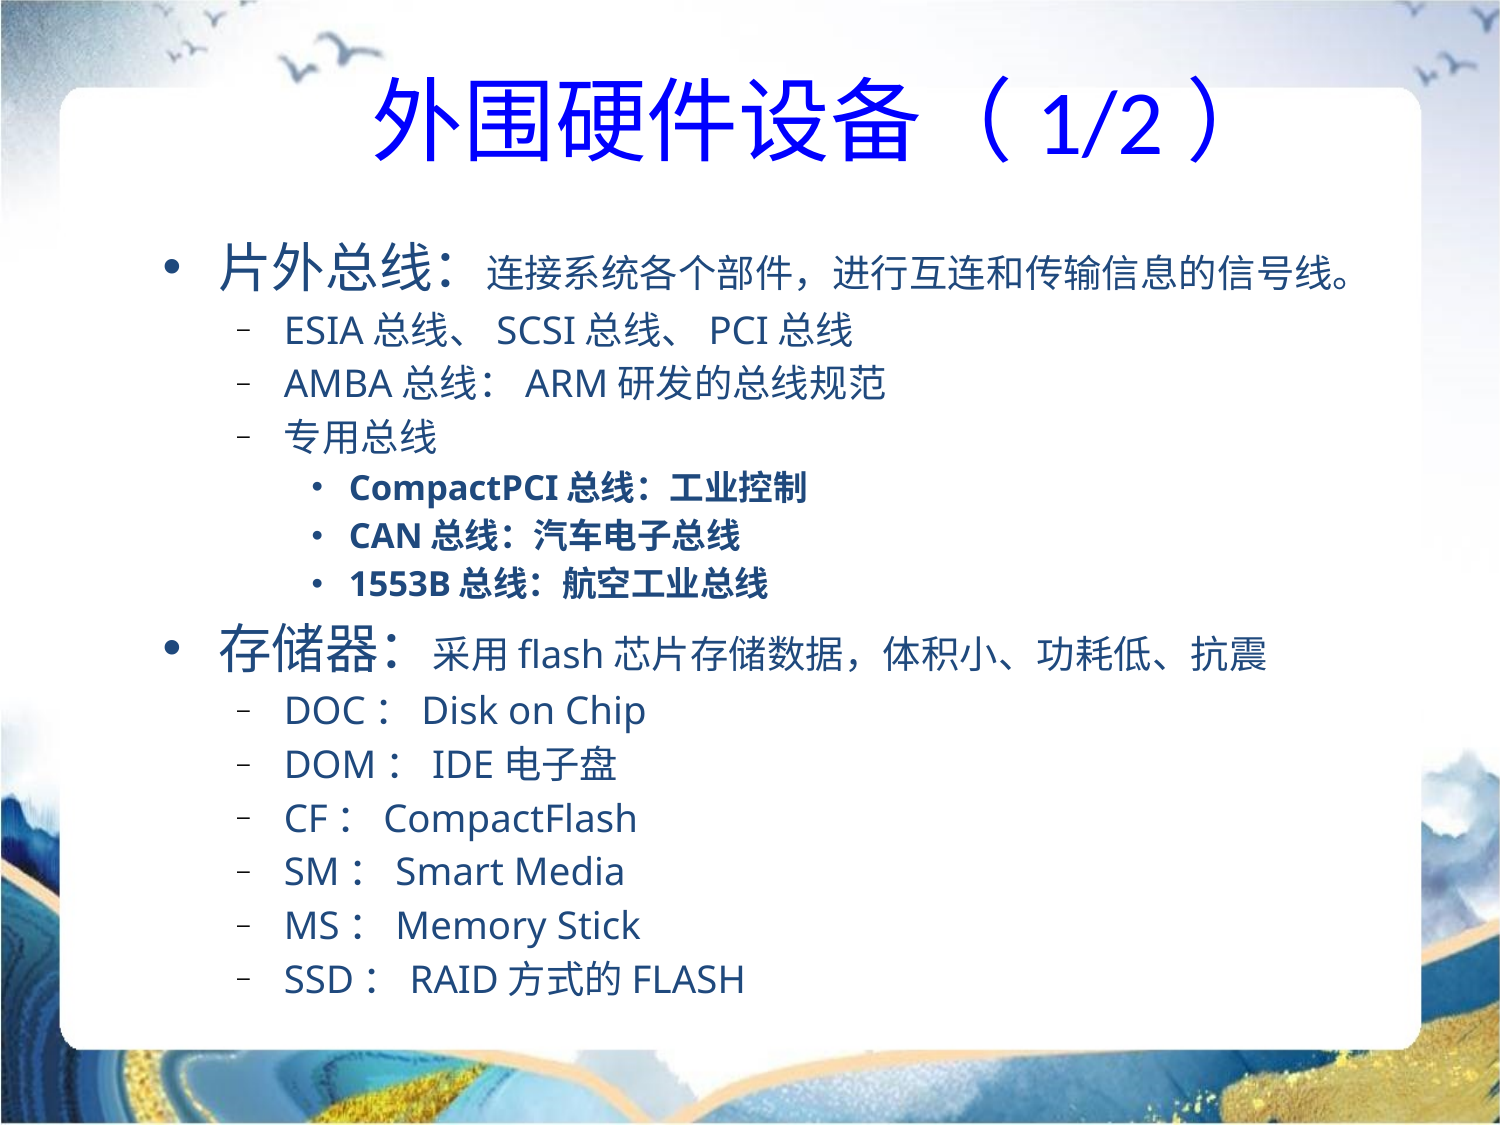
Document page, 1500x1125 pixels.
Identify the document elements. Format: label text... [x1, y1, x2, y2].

title 外围硬件设备（1/2） [250, 39, 1400, 197]
list 片外总线：连接系统各个部件，进行互连和传输信息的信号线。 ESIA总线、SCSI总线、PCI总线 AMBA总线：ARM研发的总线规范 专用总线 CompactPCI总线：工业控制 CAN总线：汽车电子总线 1553B总线：航空工业总线 存储器：采用flash芯片存储数据，体积小、功耗低、抗震 DOC：Disk on Chip DOM：IDE电子盘 CF：CompactFlash SM：Smart Media MS：Memory Stick SSD：RAID方式的FLASH [147, 219, 1498, 1012]
picture [0, 0, 1500, 1125]
